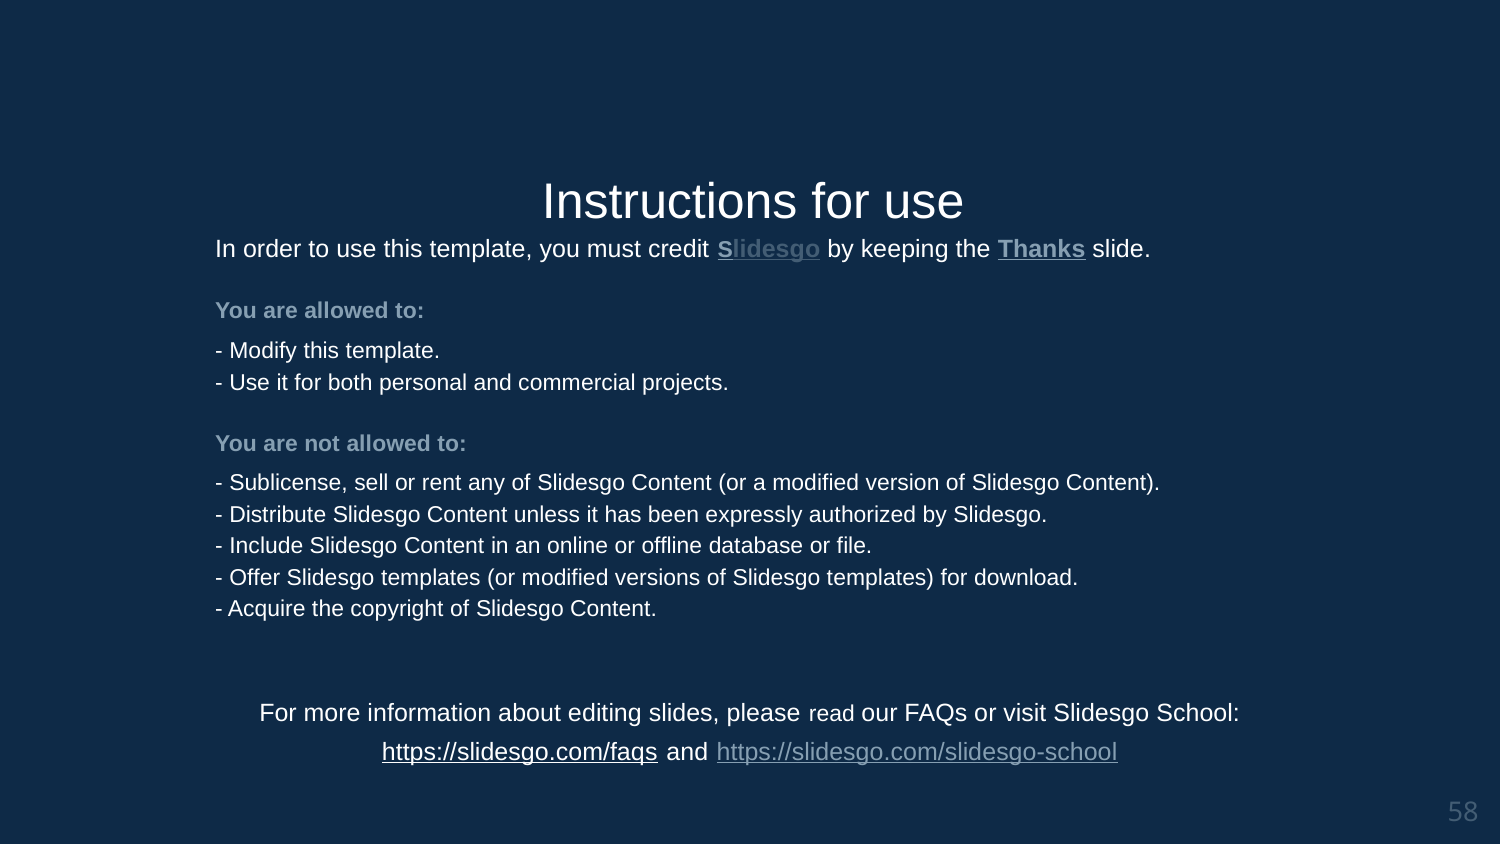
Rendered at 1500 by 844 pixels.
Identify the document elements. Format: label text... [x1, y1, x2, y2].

list In order to use this template, you must credit Slidesgo by keeping the Thanks slide. You are allowed to: - Modify this template. - Use it for both personal and commercial projects. You are not allowed to: - Sublicense, sell or rent any of Slidesgo Content (or a modified version of Slidesgo Content). - Distribute Slidesgo Content unless it has been expressly authorized by Slidesgo. - Include Slidesgo Content in an online or offline database or file. - Offer Slidesgo templates (or modified versions of Slidesgo templates) for download. - Acquire the copyright of Slidesgo Content. [200, 213, 1357, 286]
title Instructions for use [175, 153, 1332, 233]
slide_number ‹#› [1403, 779, 1494, 844]
list For more information about editing slides, please read our FAQs or visit Slidesgo School: https://slidesgo.com/faqs and https://slidesgo.com/slidesgo-school [171, 676, 1328, 749]
